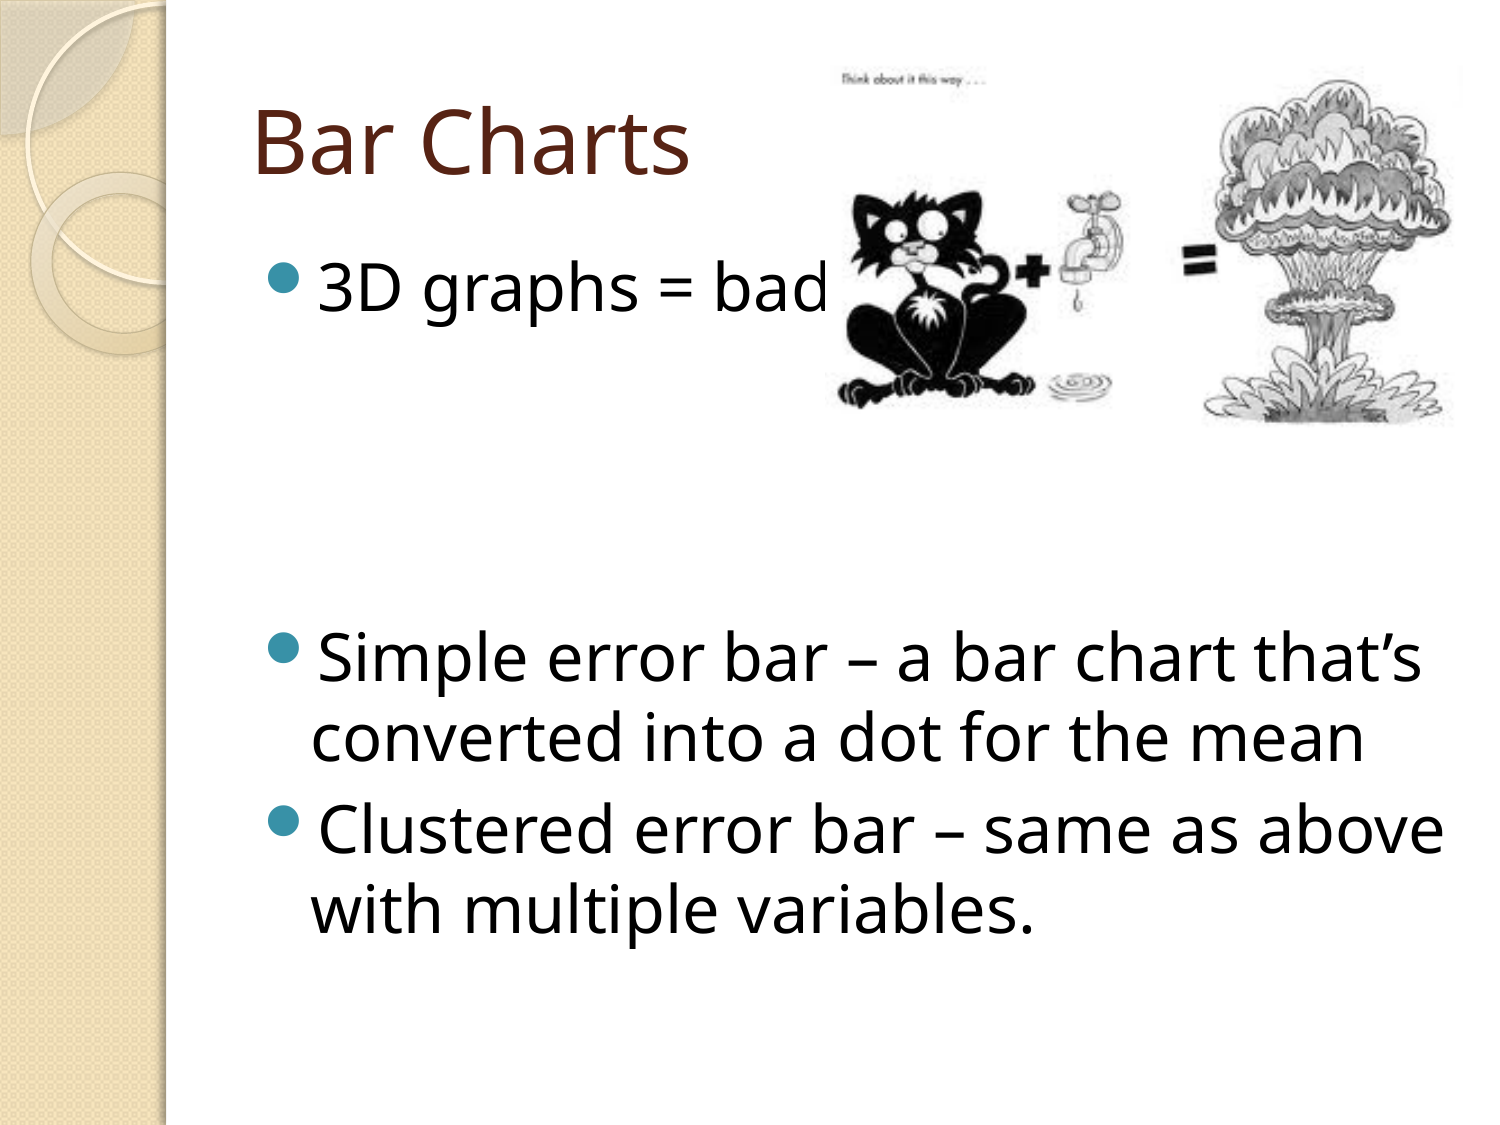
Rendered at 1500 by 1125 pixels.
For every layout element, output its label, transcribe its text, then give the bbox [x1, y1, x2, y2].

list 3D graphs = bad. Simple error bar – a bar chart that’s converted into a dot for the mean Clustered error bar – same as above with multiple variables. [235, 237, 1466, 1025]
picture [824, 49, 1463, 450]
title Bar Charts [235, 45, 1466, 233]
